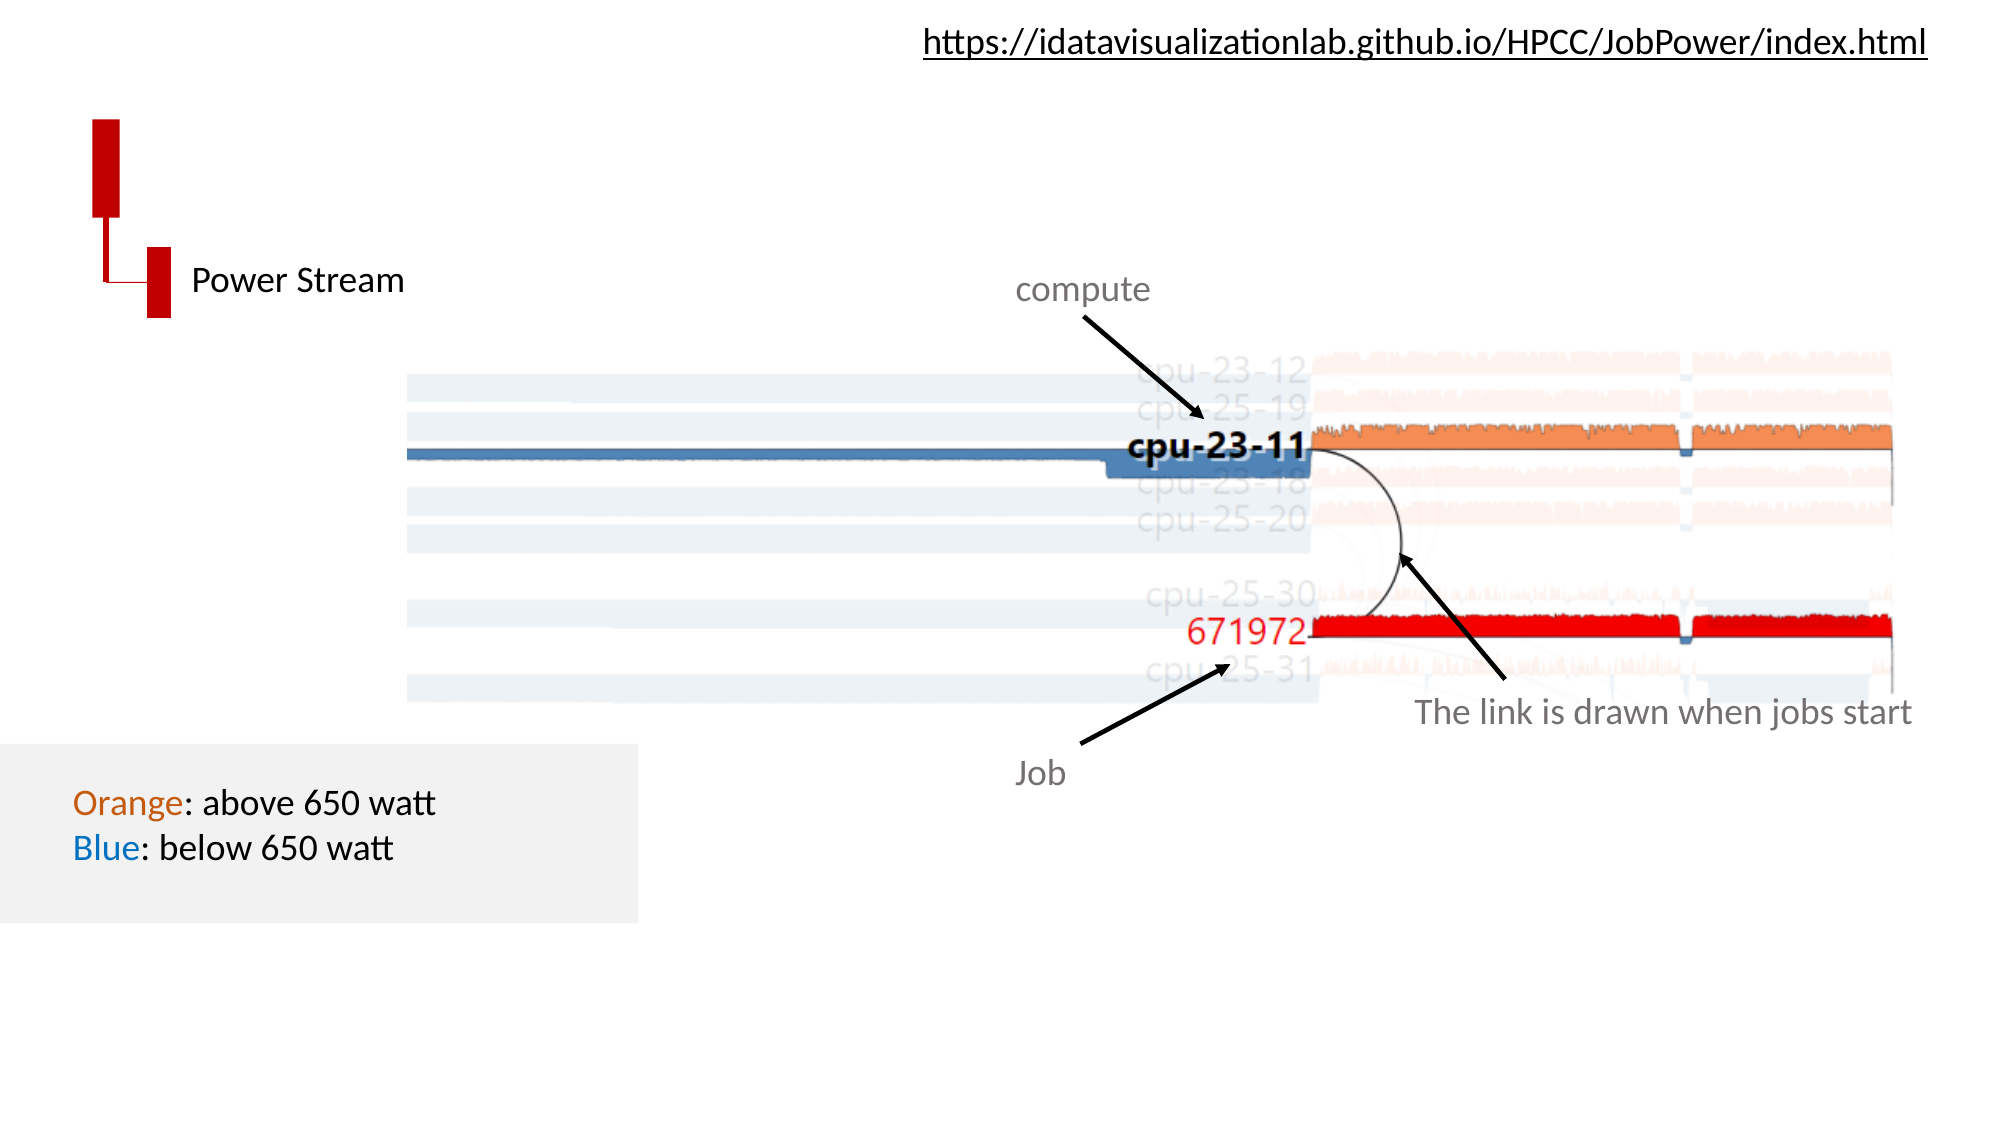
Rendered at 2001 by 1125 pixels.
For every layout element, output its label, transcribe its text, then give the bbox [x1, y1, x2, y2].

text_box Job [1000, 740, 1082, 800]
picture [407, 308, 1932, 715]
text_box The link is drawn when jobs start [1399, 715, 1929, 740]
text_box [1080, 664, 1231, 744]
text_box Orange: above 650 watt Blue: below 650 watt [57, 770, 758, 876]
text_box [0, 743, 639, 924]
text_box [91, 118, 121, 219]
text_box [147, 247, 171, 318]
text_box https://idatavisualizationlab.github.io/HPCC/JobPower/index.html [907, 10, 2000, 70]
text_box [1399, 552, 1506, 680]
text_box compute [1000, 256, 1167, 308]
text_box Power Stream [176, 247, 517, 308]
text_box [1083, 316, 1205, 420]
